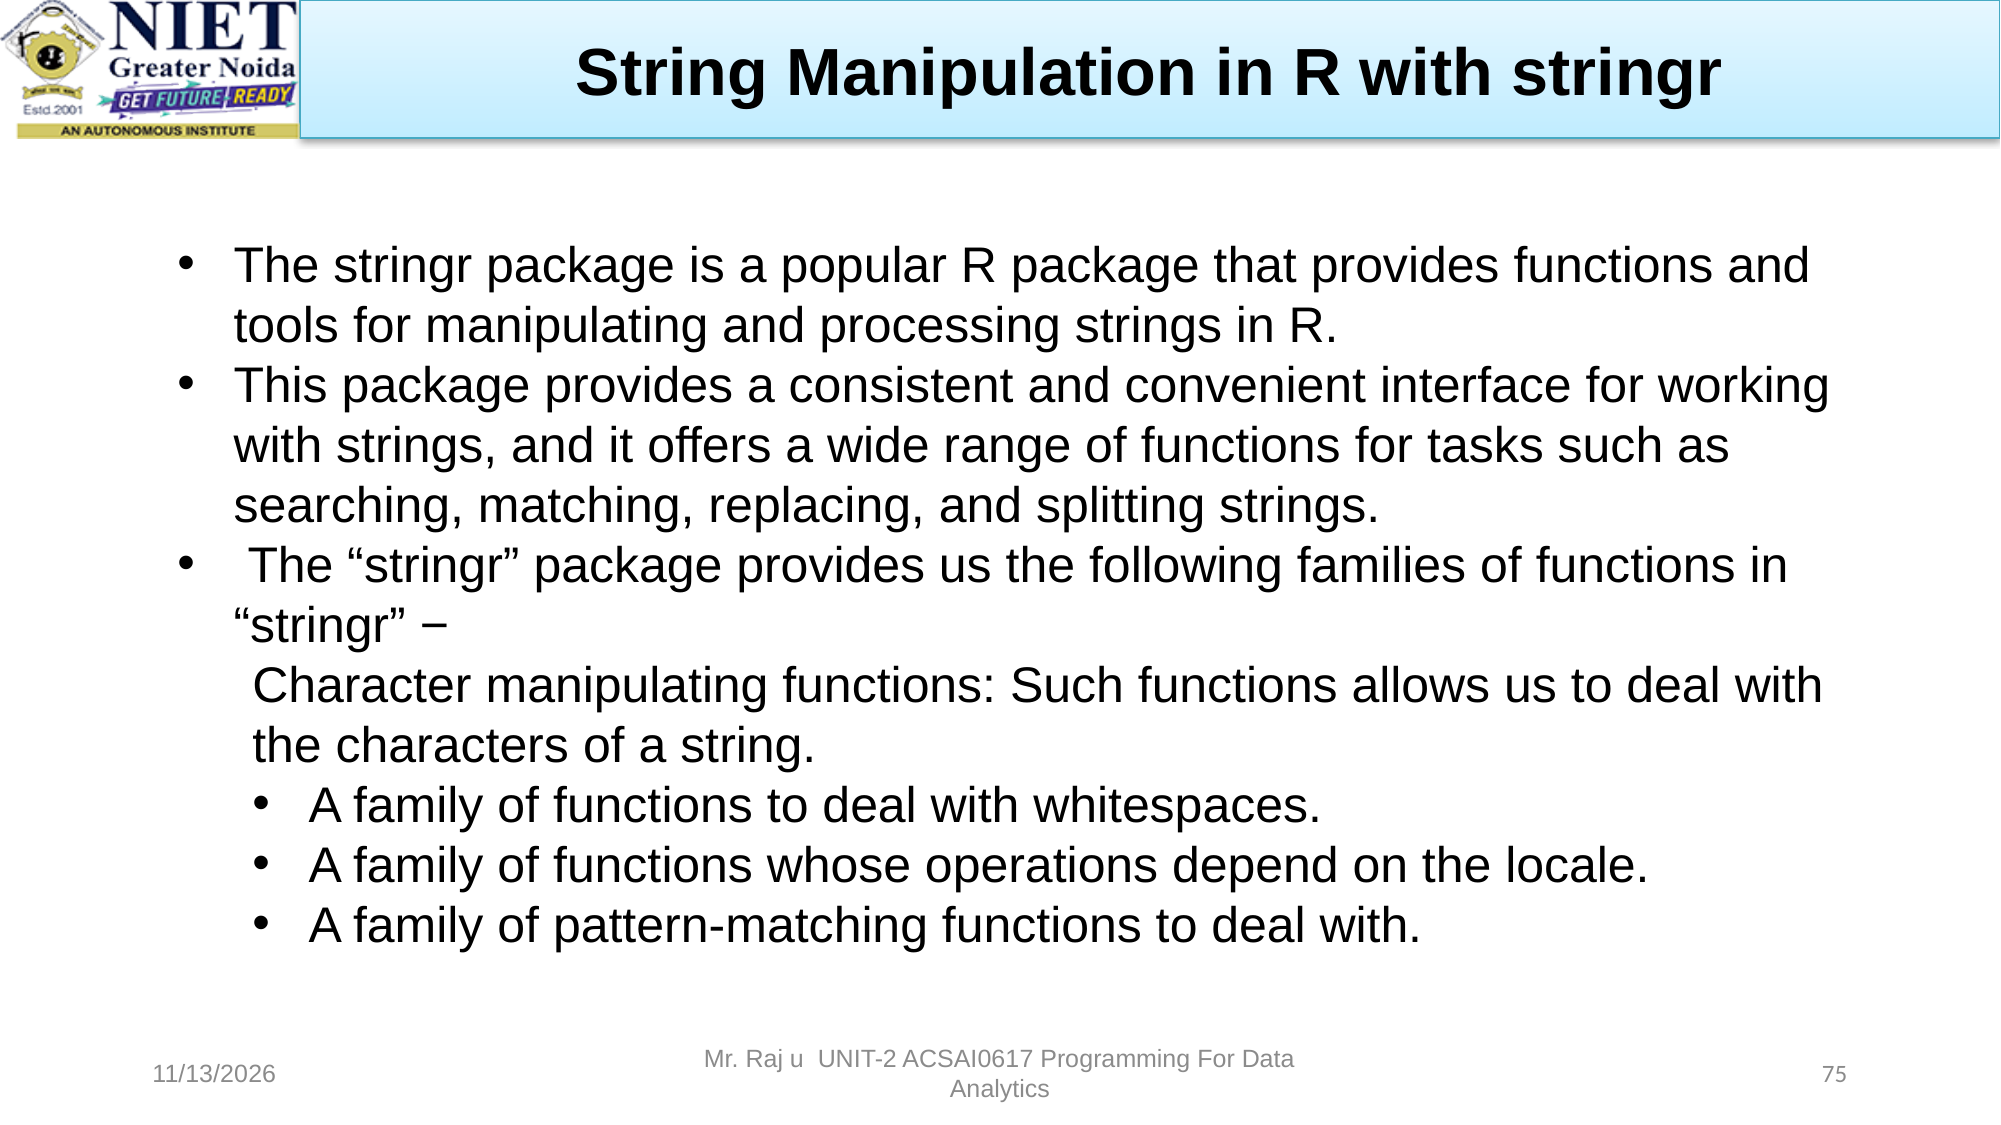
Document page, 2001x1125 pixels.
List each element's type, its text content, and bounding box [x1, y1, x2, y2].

text_box The stringr package is a popular R package that provides functions and tools for manipulating and processing strings in R. This package provides a consistent and convenient interface for working with strings, and it offers a wide range of functions for tasks such as searching, matching, replacing, and splitting strings. The “stringr” package provides us the following families of functions in “stringr” − Character manipulating functions: Such functions allows us to deal with the characters of a string. A family of functions to deal with whitespaces. A family of functions whose operations depend on the locale. A family of pattern-matching functions to deal with. [162, 224, 1863, 960]
picture [0, 0, 300, 140]
slide_number 75 [1412, 1042, 1863, 1103]
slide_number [137, 1042, 588, 1103]
footer Mr. Raj u UNIT-2 ACSAI0617 Programming For Data Analytics [662, 1042, 1338, 1103]
text_box String Manipulation in R with stringr [300, 0, 2000, 139]
